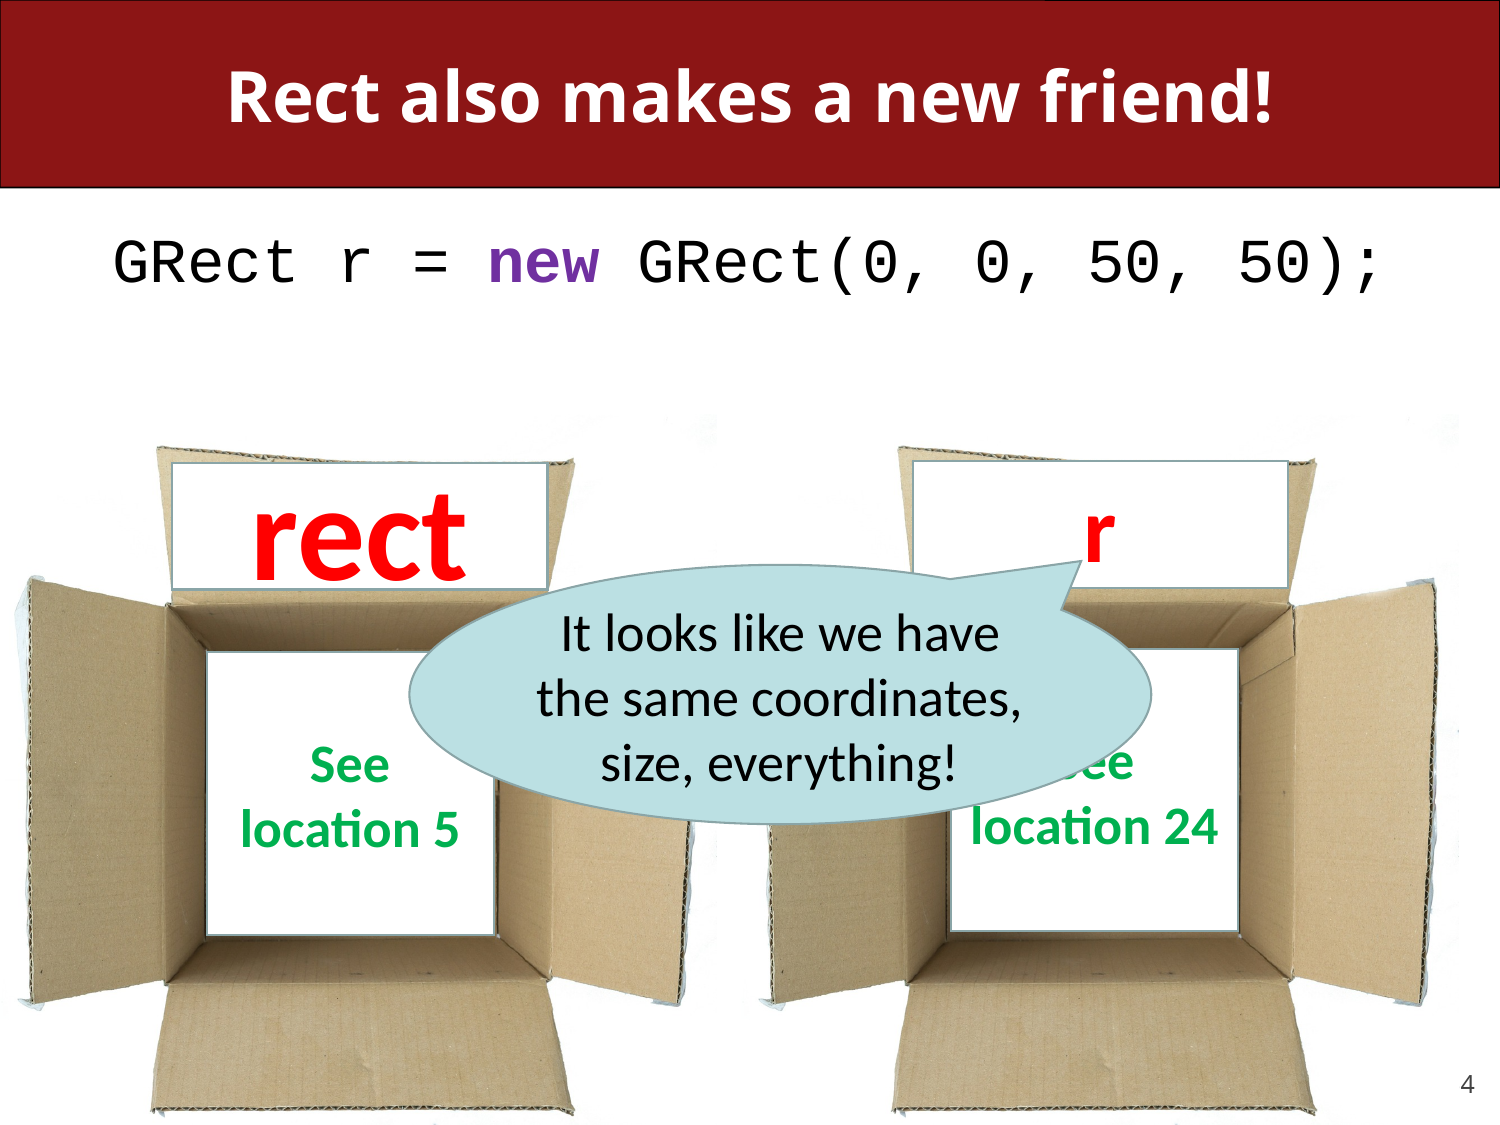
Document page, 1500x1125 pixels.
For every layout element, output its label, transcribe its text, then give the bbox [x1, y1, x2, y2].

text_box It looks like we have the same coordinates, size, everything! [717, 564, 741, 825]
picture [0, 414, 717, 1125]
list GRect r = new GRect(0, 0, 50, 50); [24, 212, 1475, 1063]
title Rect also makes a new friend! [75, 0, 1425, 188]
picture [741, 414, 1459, 1125]
